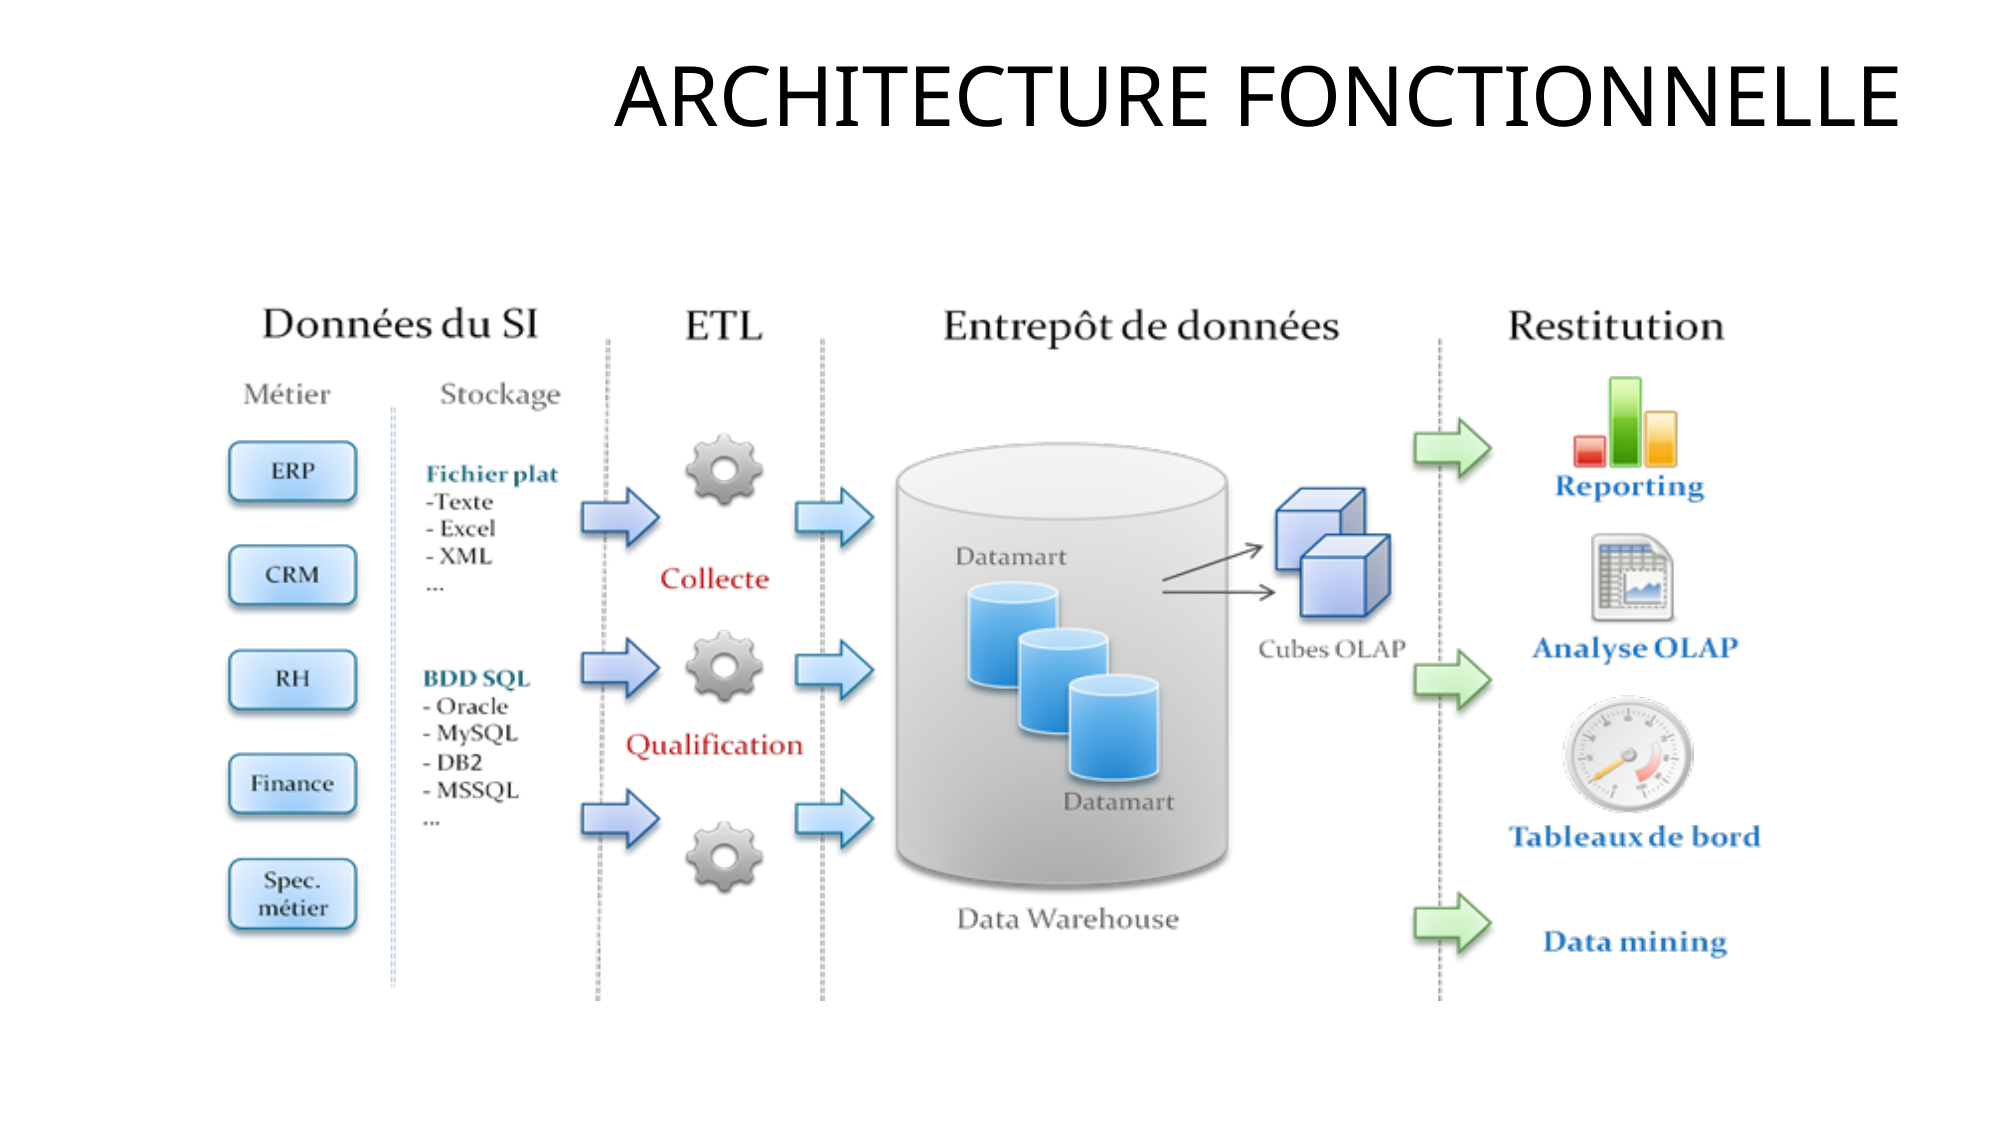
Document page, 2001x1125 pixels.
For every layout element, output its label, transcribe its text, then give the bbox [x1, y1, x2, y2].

text_box ARCHITECTURE FONCTIONNELLE [0, 35, 2000, 171]
picture [205, 292, 1795, 1001]
